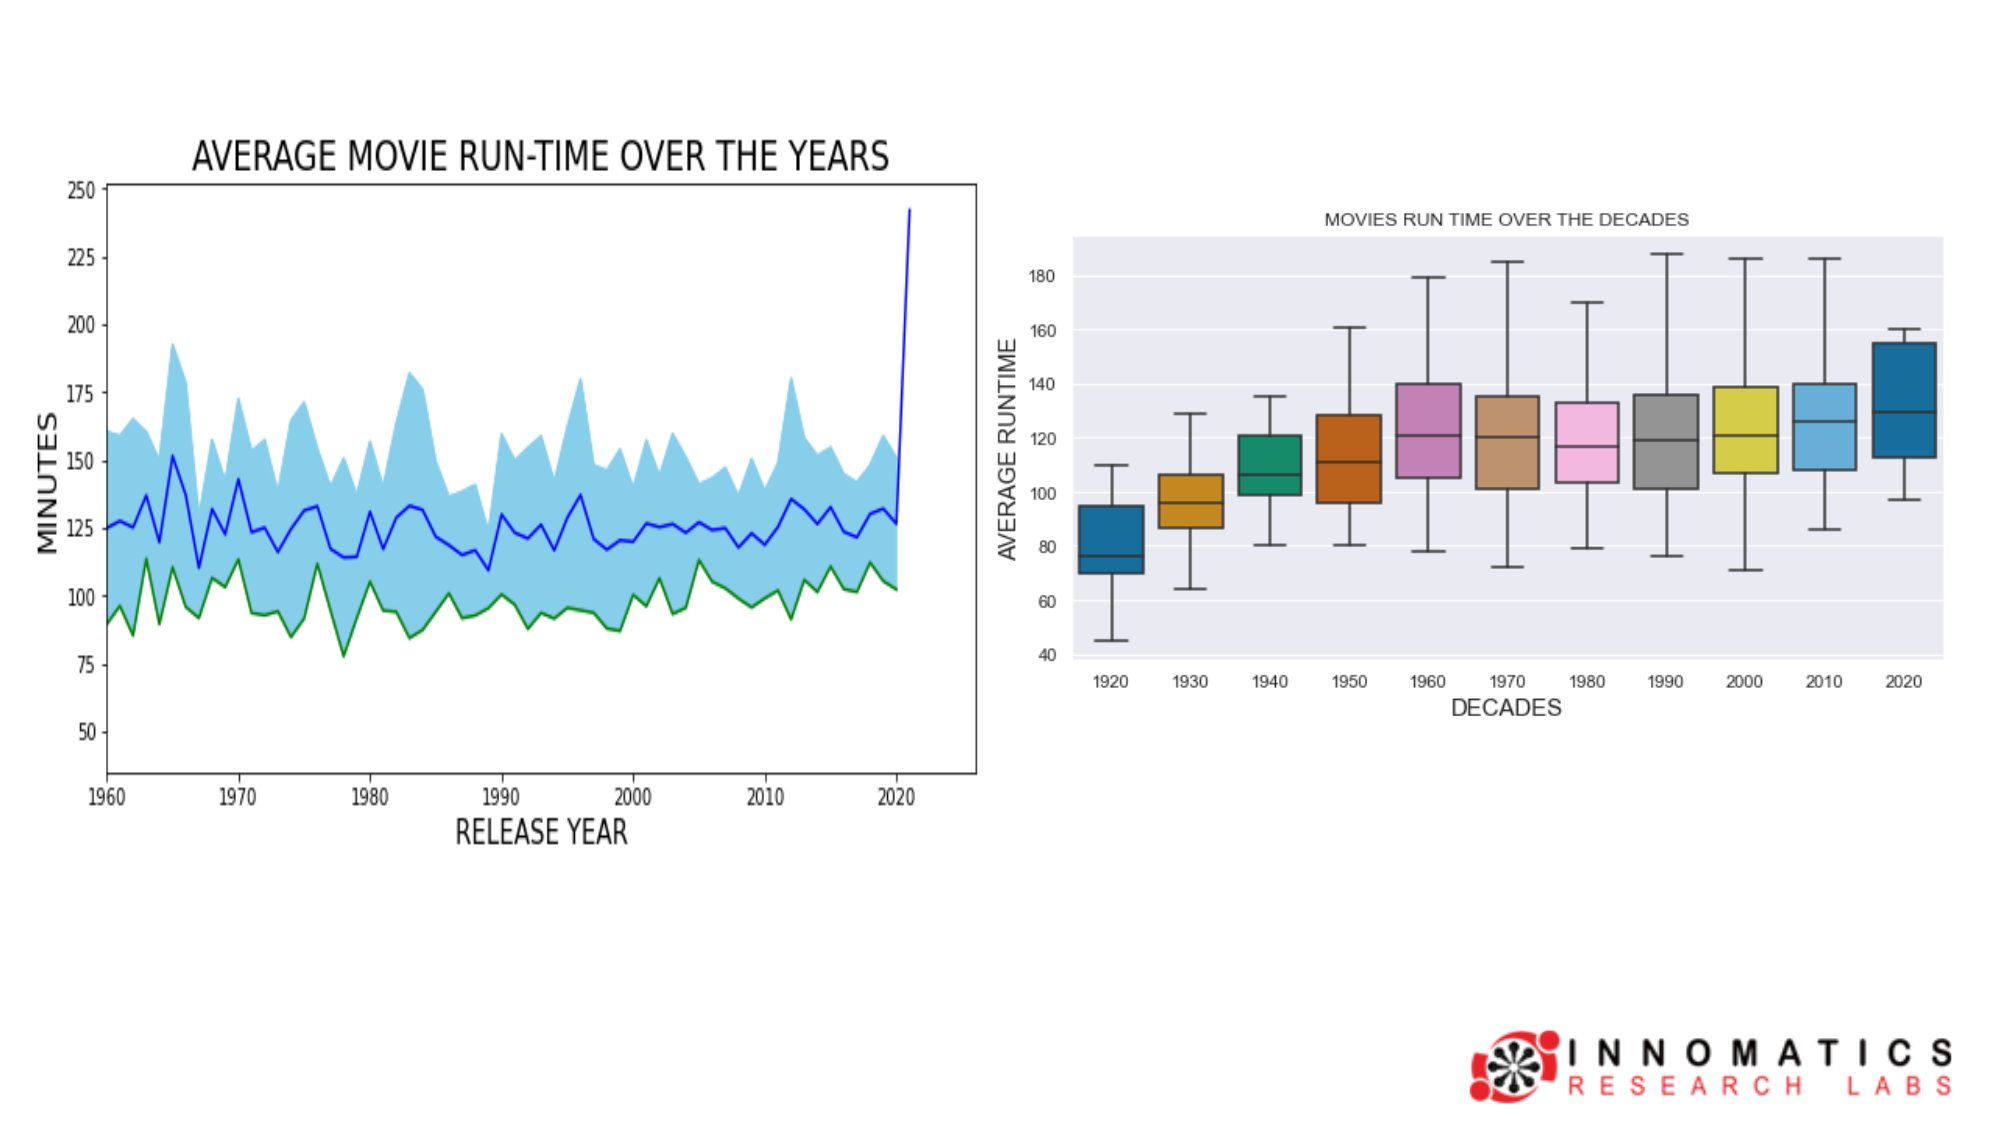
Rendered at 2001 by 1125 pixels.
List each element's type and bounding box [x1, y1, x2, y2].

picture [1445, 1014, 1975, 1125]
picture [24, 119, 2000, 875]
